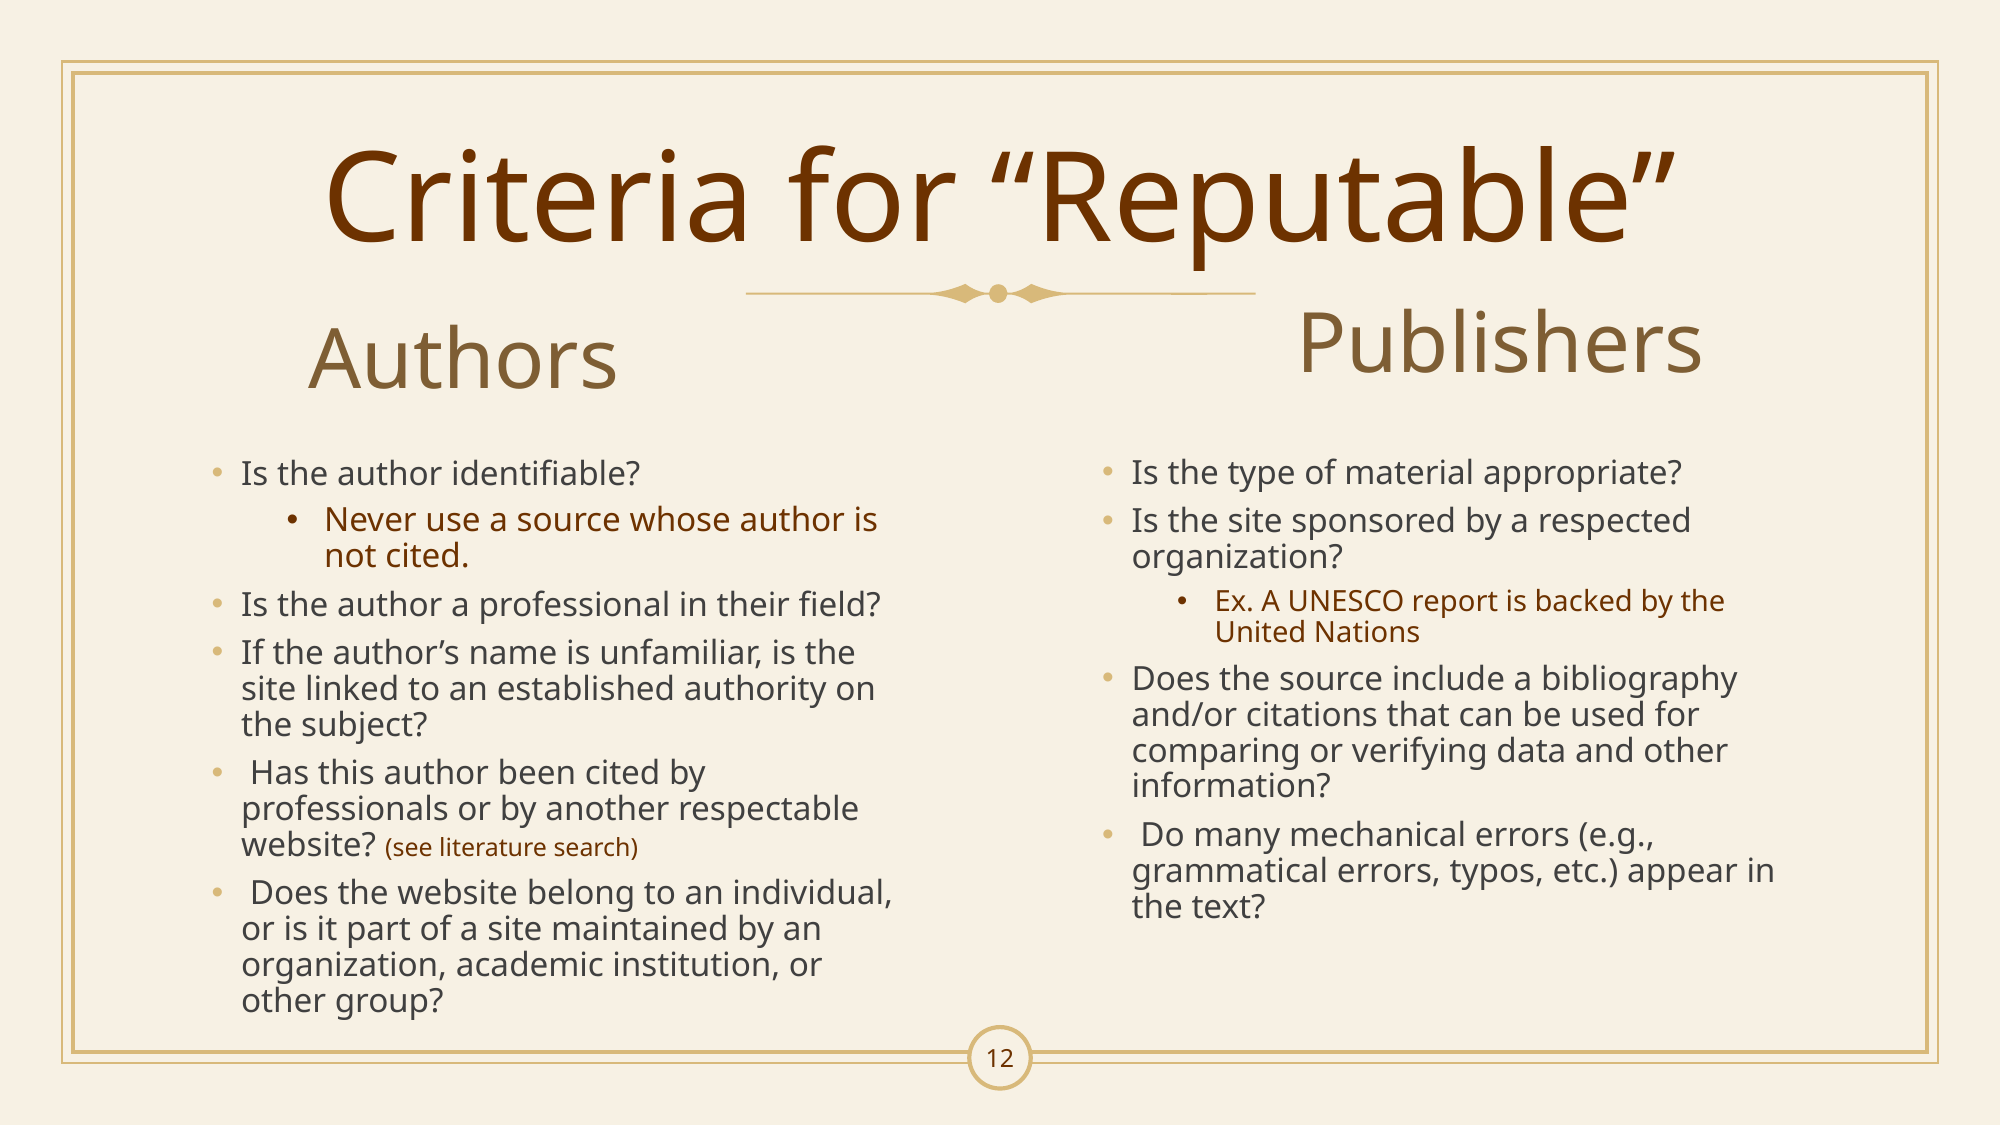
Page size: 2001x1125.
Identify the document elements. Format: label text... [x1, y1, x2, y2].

list Is the type of material appropriate? Is the site sponsored by a respected organization? Ex. A UNESCO report is backed by the United Nations Does the source include a bibliography and/or citations that can be used for comparing or verifying data and other information? Do many mechanical errors (e.g., grammatical errors, typos, etc.) appear in the text? [1087, 448, 1804, 987]
list Publishers [1281, 293, 1968, 368]
title Criteria for “Reputable” [137, 92, 1863, 310]
list Is the author identifiable? Never use a source whose author is not cited. Is the author a professional in their field? If the author’s name is unfamiliar, is the site linked to an established authority on the subject? Has this author been cited by professionals or by another respectable website? (see literature search) Does the website belong to an individual, or is it part of a site maintained by an organization, academic institution, or other group? [196, 449, 913, 832]
list Authors [293, 310, 981, 384]
slide_number 12 [954, 1029, 1045, 1089]
